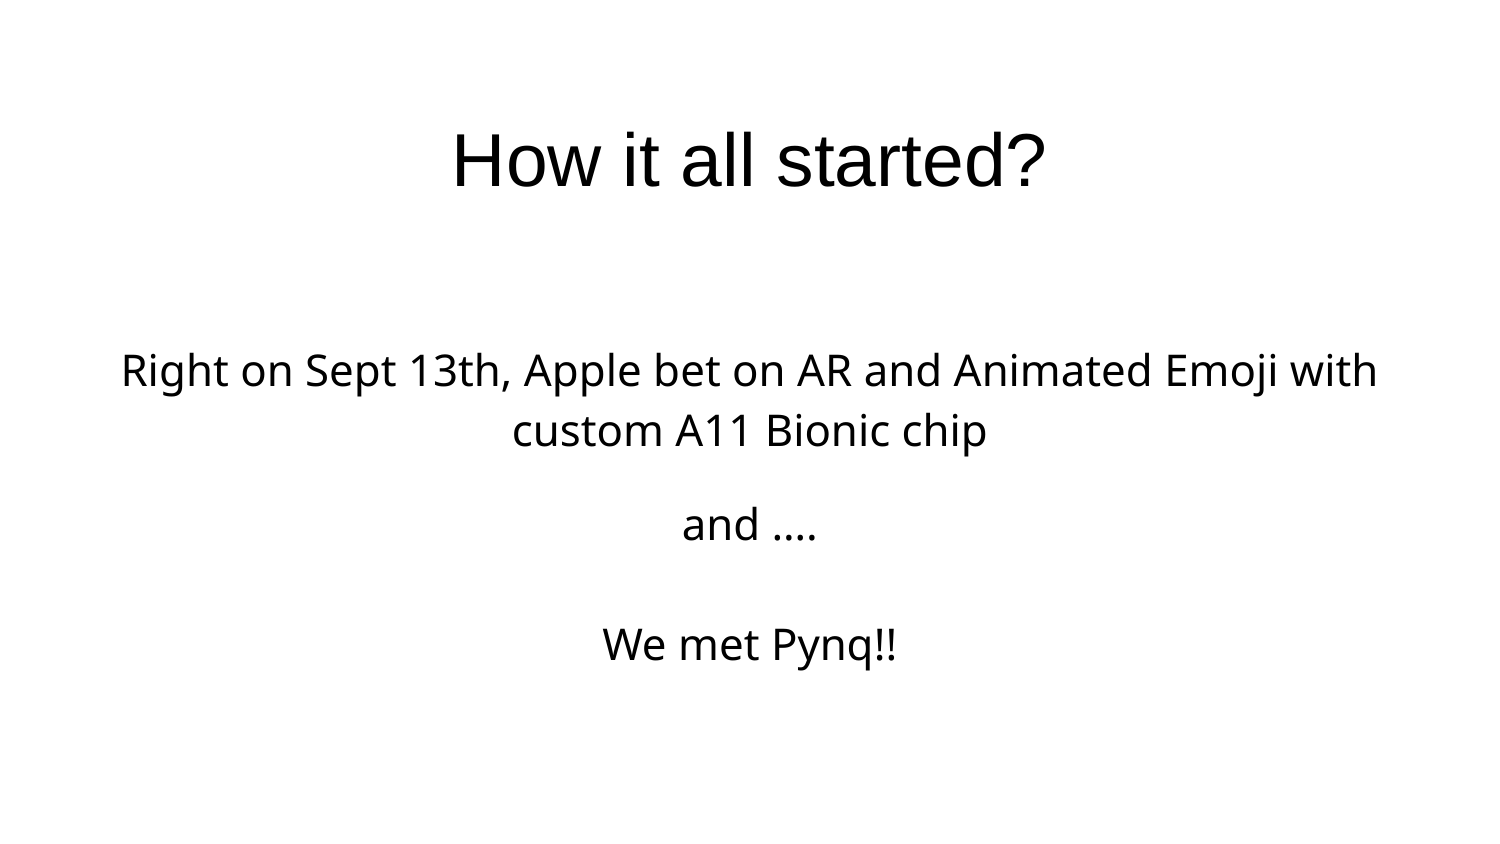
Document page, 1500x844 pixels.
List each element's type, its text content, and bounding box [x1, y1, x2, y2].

title How it all started? [85, 96, 1415, 223]
title Right on Sept 13th, Apple bet on AR and Animated Emoji with custom A11 Bionic chip and …. We met Pynq!! [85, 319, 1415, 823]
